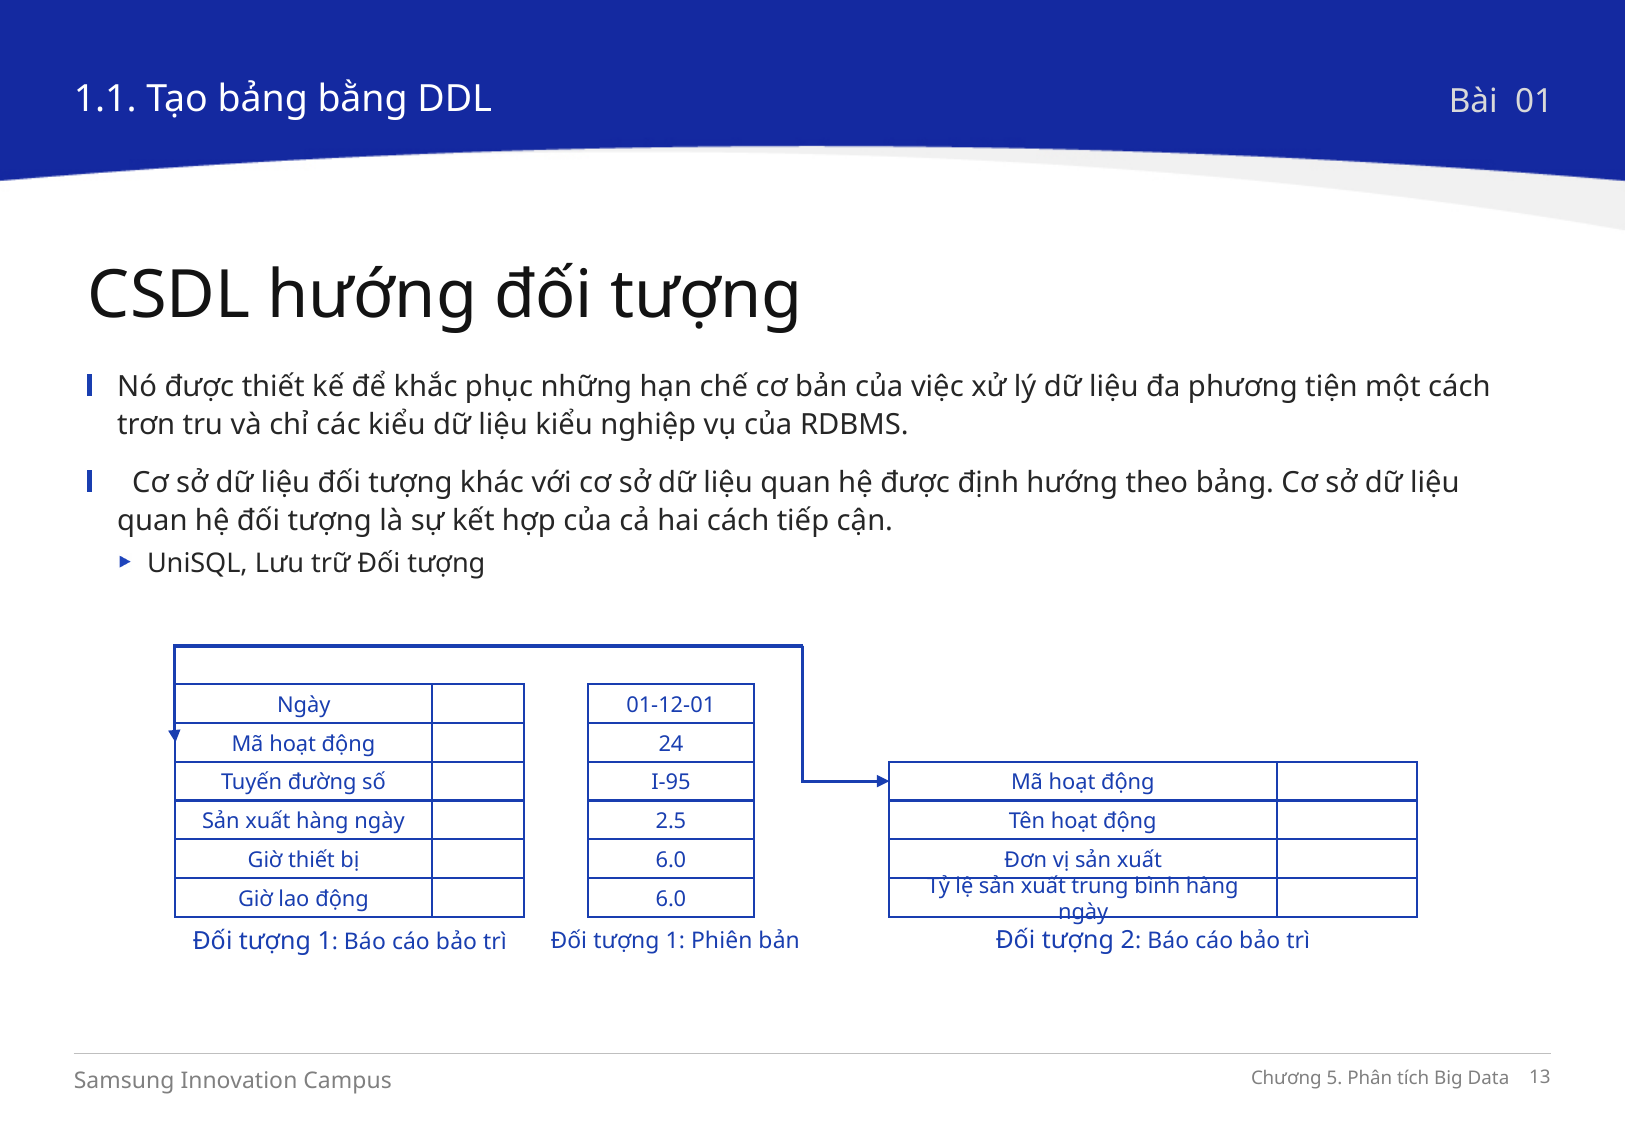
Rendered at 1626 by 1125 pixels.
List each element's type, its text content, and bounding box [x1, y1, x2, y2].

list Bài 01 [1423, 79, 1554, 120]
picture [0, 0, 1625, 1125]
list CSDL hướng đối tượng [87, 249, 1531, 331]
list 1.1. Tạo bảng bằng DDL [73, 73, 1291, 119]
list Nó được thiết kế để khắc phục những hạn chế cơ bản của việc xử lý dữ liệu đa phương tiện một cách trơn tru và chỉ các kiểu dữ liệu kiểu nghiệp vụ của RDBMS. Cơ sở dữ liệu đối tượng khác với cơ sở dữ liệu quan hệ được định hướng theo bảng. Cơ sở dữ liệu quan hệ đối tượng là sự kết hợp của cả hai cách tiếp cận. UniSQL, Lưu trữ Đối tượng [87, 365, 1531, 516]
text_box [145, 646, 1462, 963]
